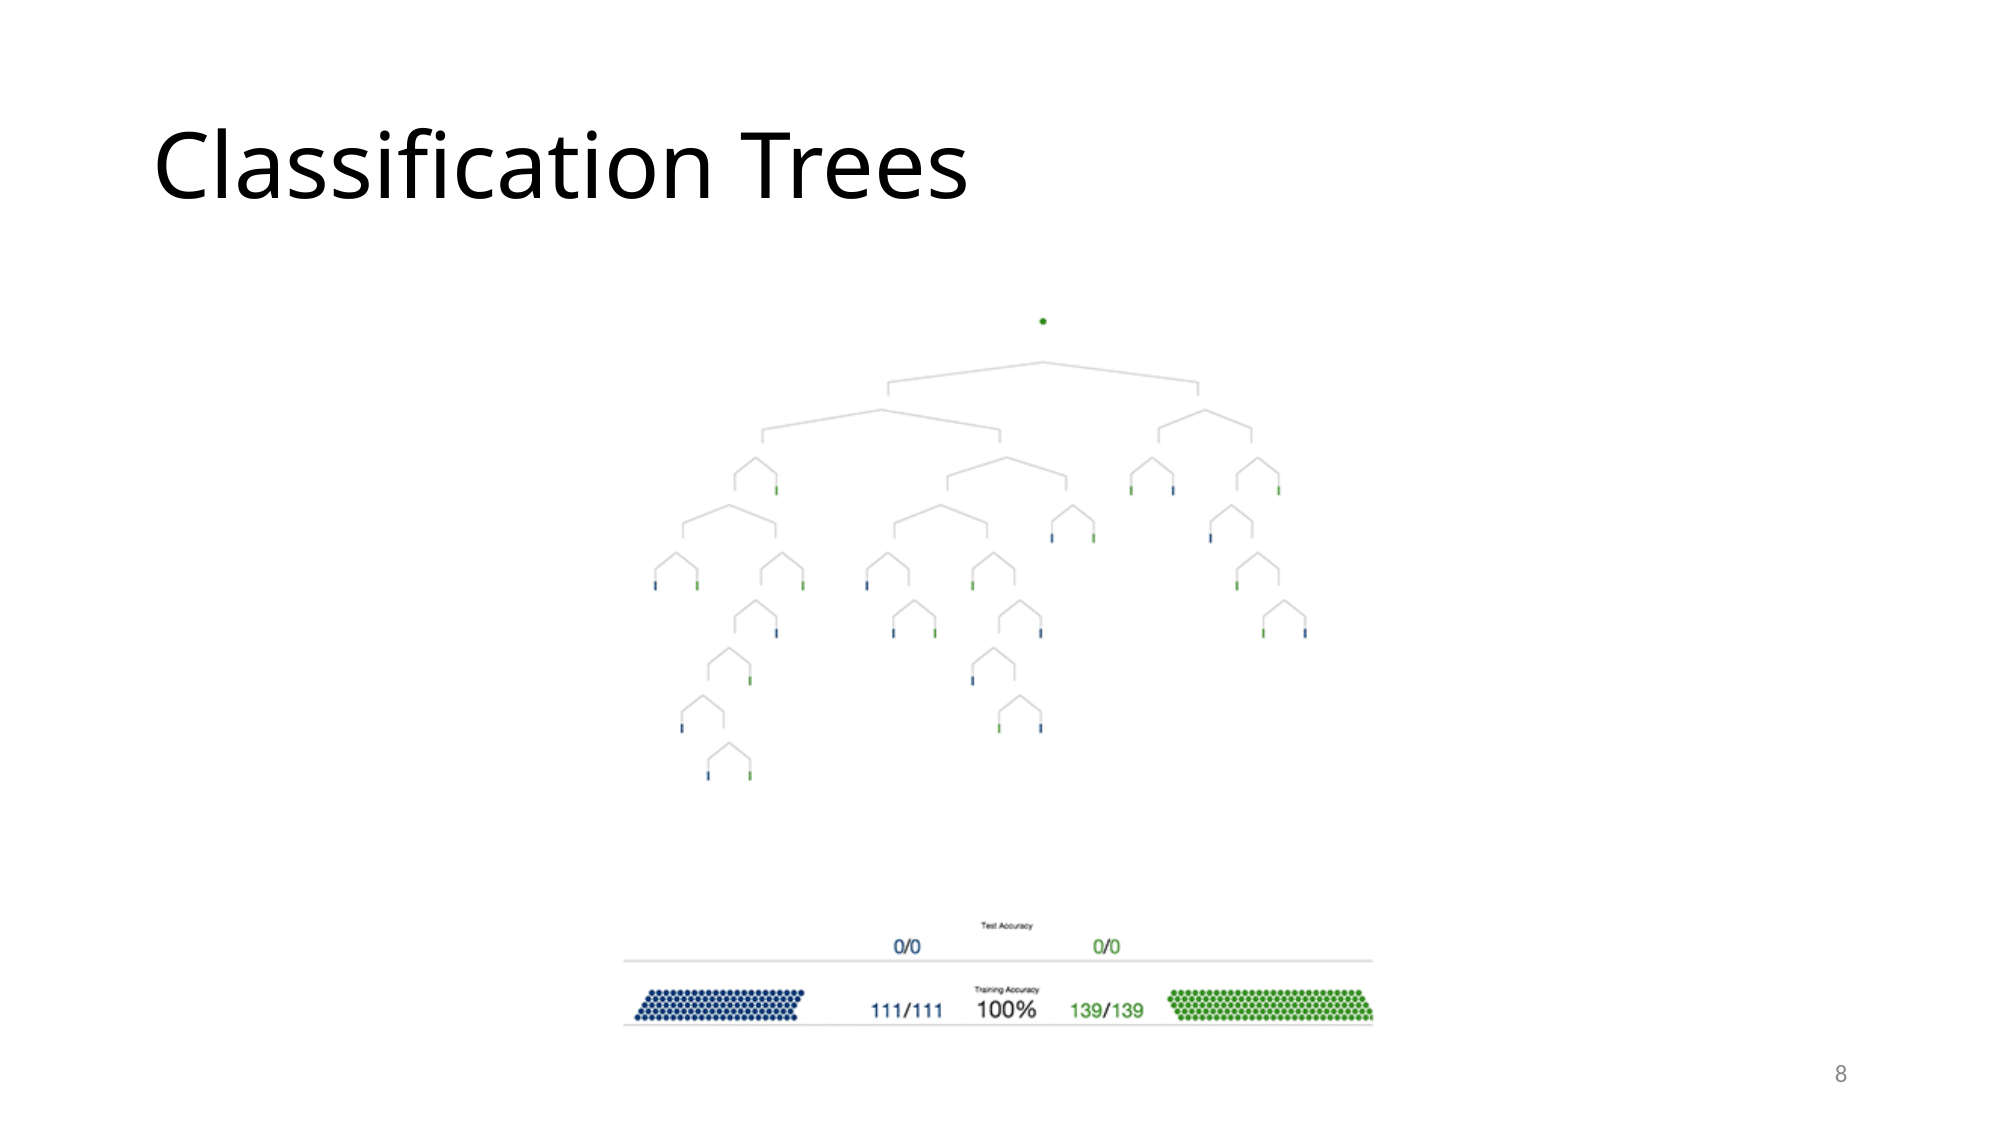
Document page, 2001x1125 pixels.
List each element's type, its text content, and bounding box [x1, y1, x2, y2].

title Classification Trees [137, 59, 1863, 278]
picture [622, 282, 1378, 1038]
slide_number 8 [1412, 1042, 1863, 1103]
